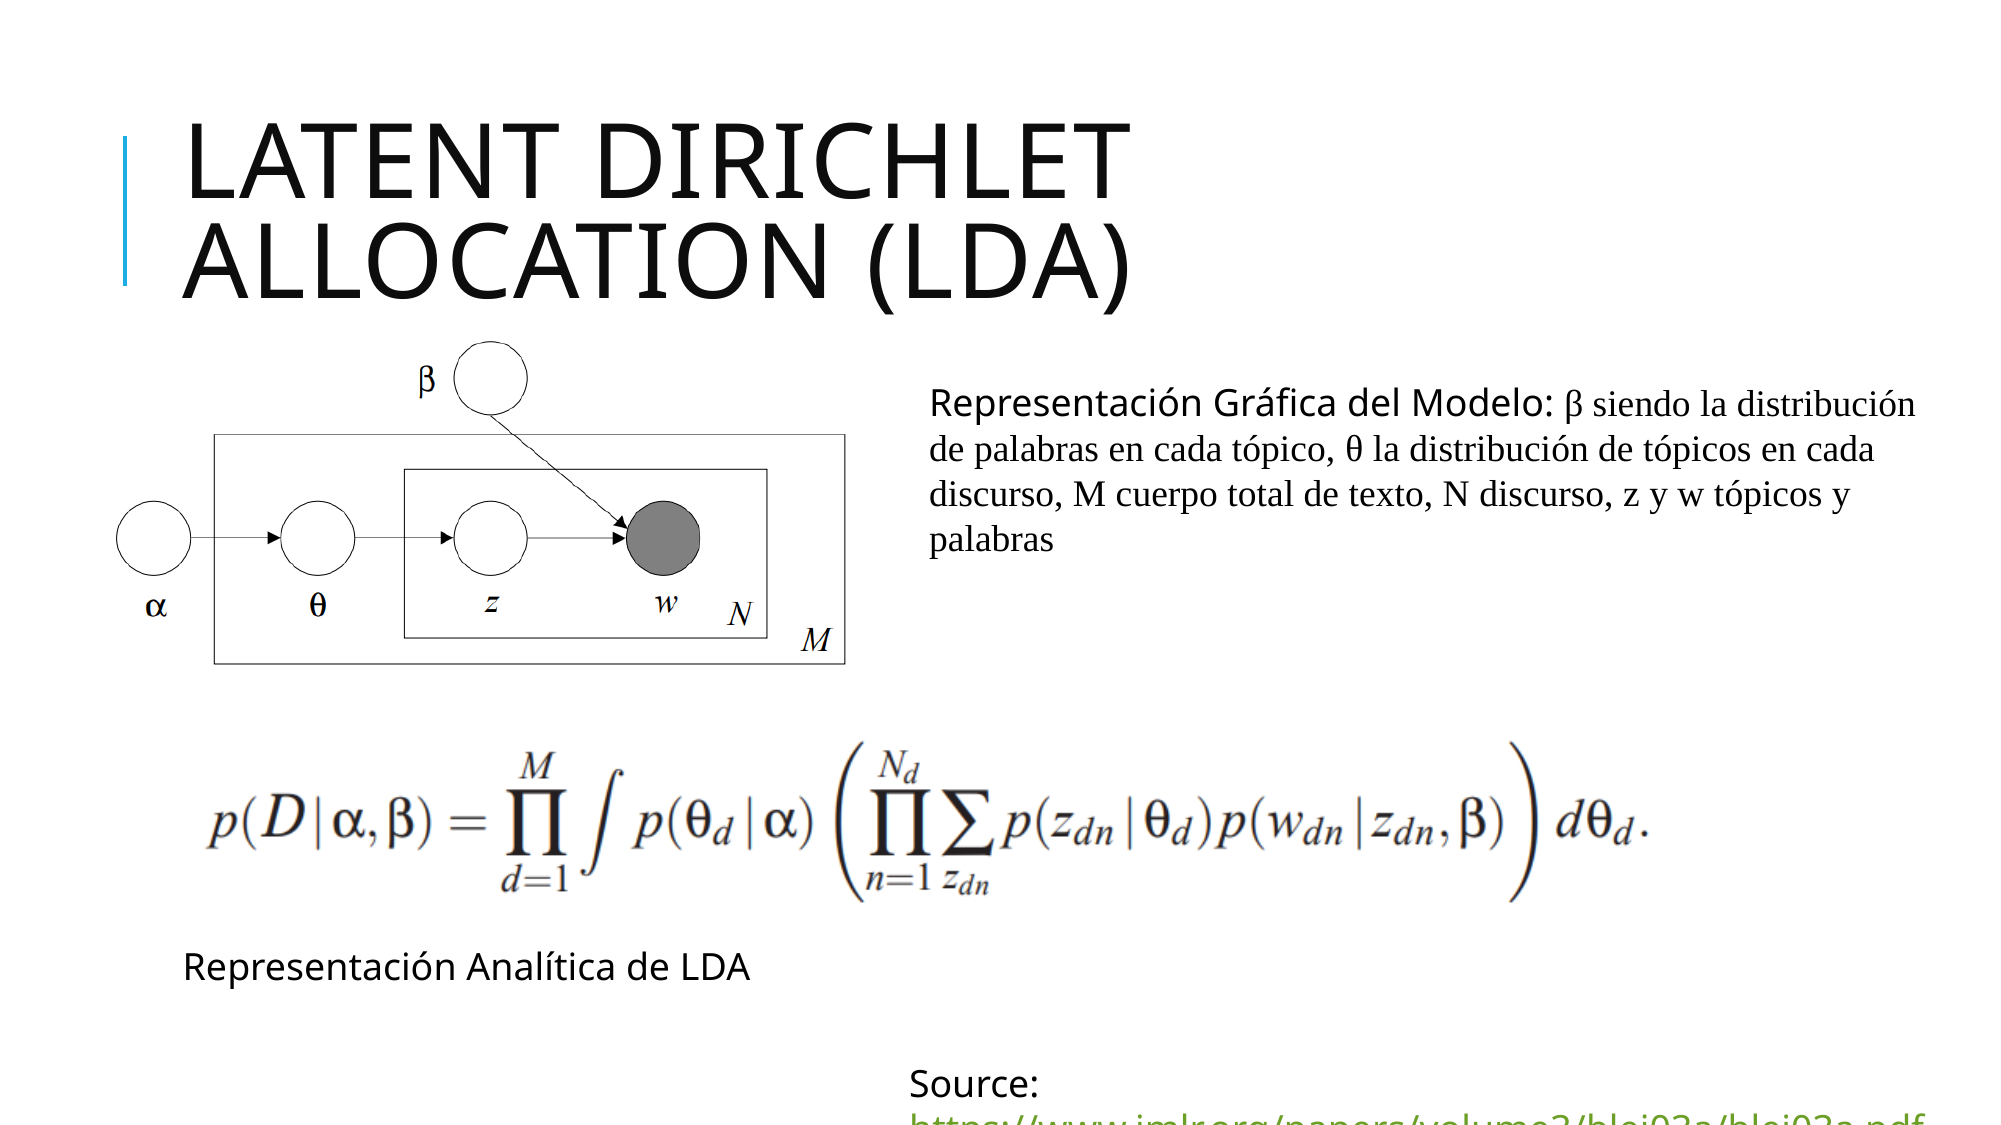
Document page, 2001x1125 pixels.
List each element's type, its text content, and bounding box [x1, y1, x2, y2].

title Latent Dirichlet allocation (LDA) [168, 96, 1763, 342]
text_box Representación Gráfica del Modelo: β siendo la distribución de palabras en cada tópico, θ la distribución de tópicos en cada discurso, M cuerpo total de texto, N discurso, z y w tópicos y palabras [921, 371, 1935, 567]
picture [180, 738, 1716, 913]
text_box Representación Analítica de LDA [167, 936, 1253, 996]
text_box Source: https://www.jmlr.org/papers/volume3/blei03a/blei03a.pdf [894, 1052, 1955, 1125]
picture [65, 318, 915, 706]
